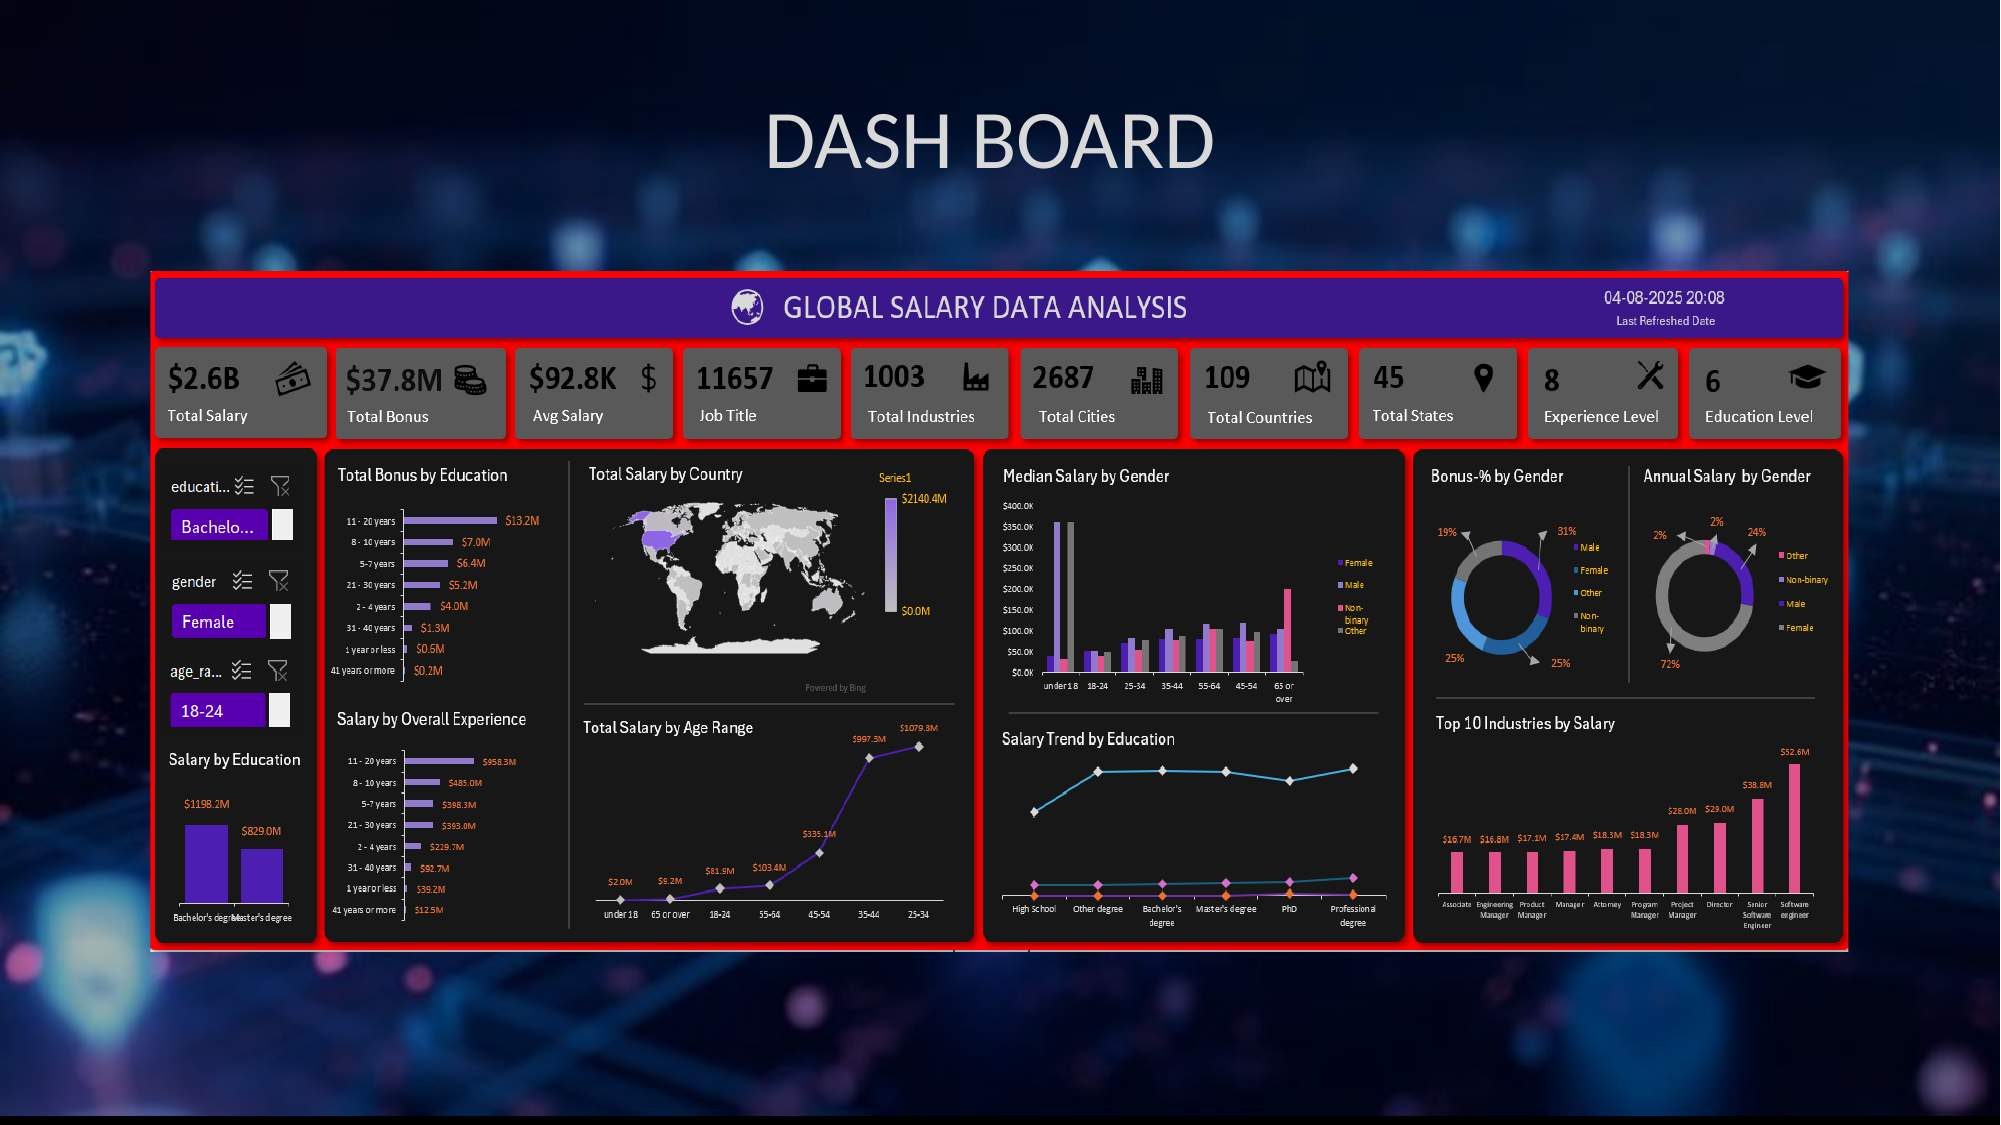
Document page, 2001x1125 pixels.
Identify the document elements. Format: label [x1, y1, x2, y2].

picture [0, 0, 2000, 1117]
text_box [0, 1117, 2000, 1125]
